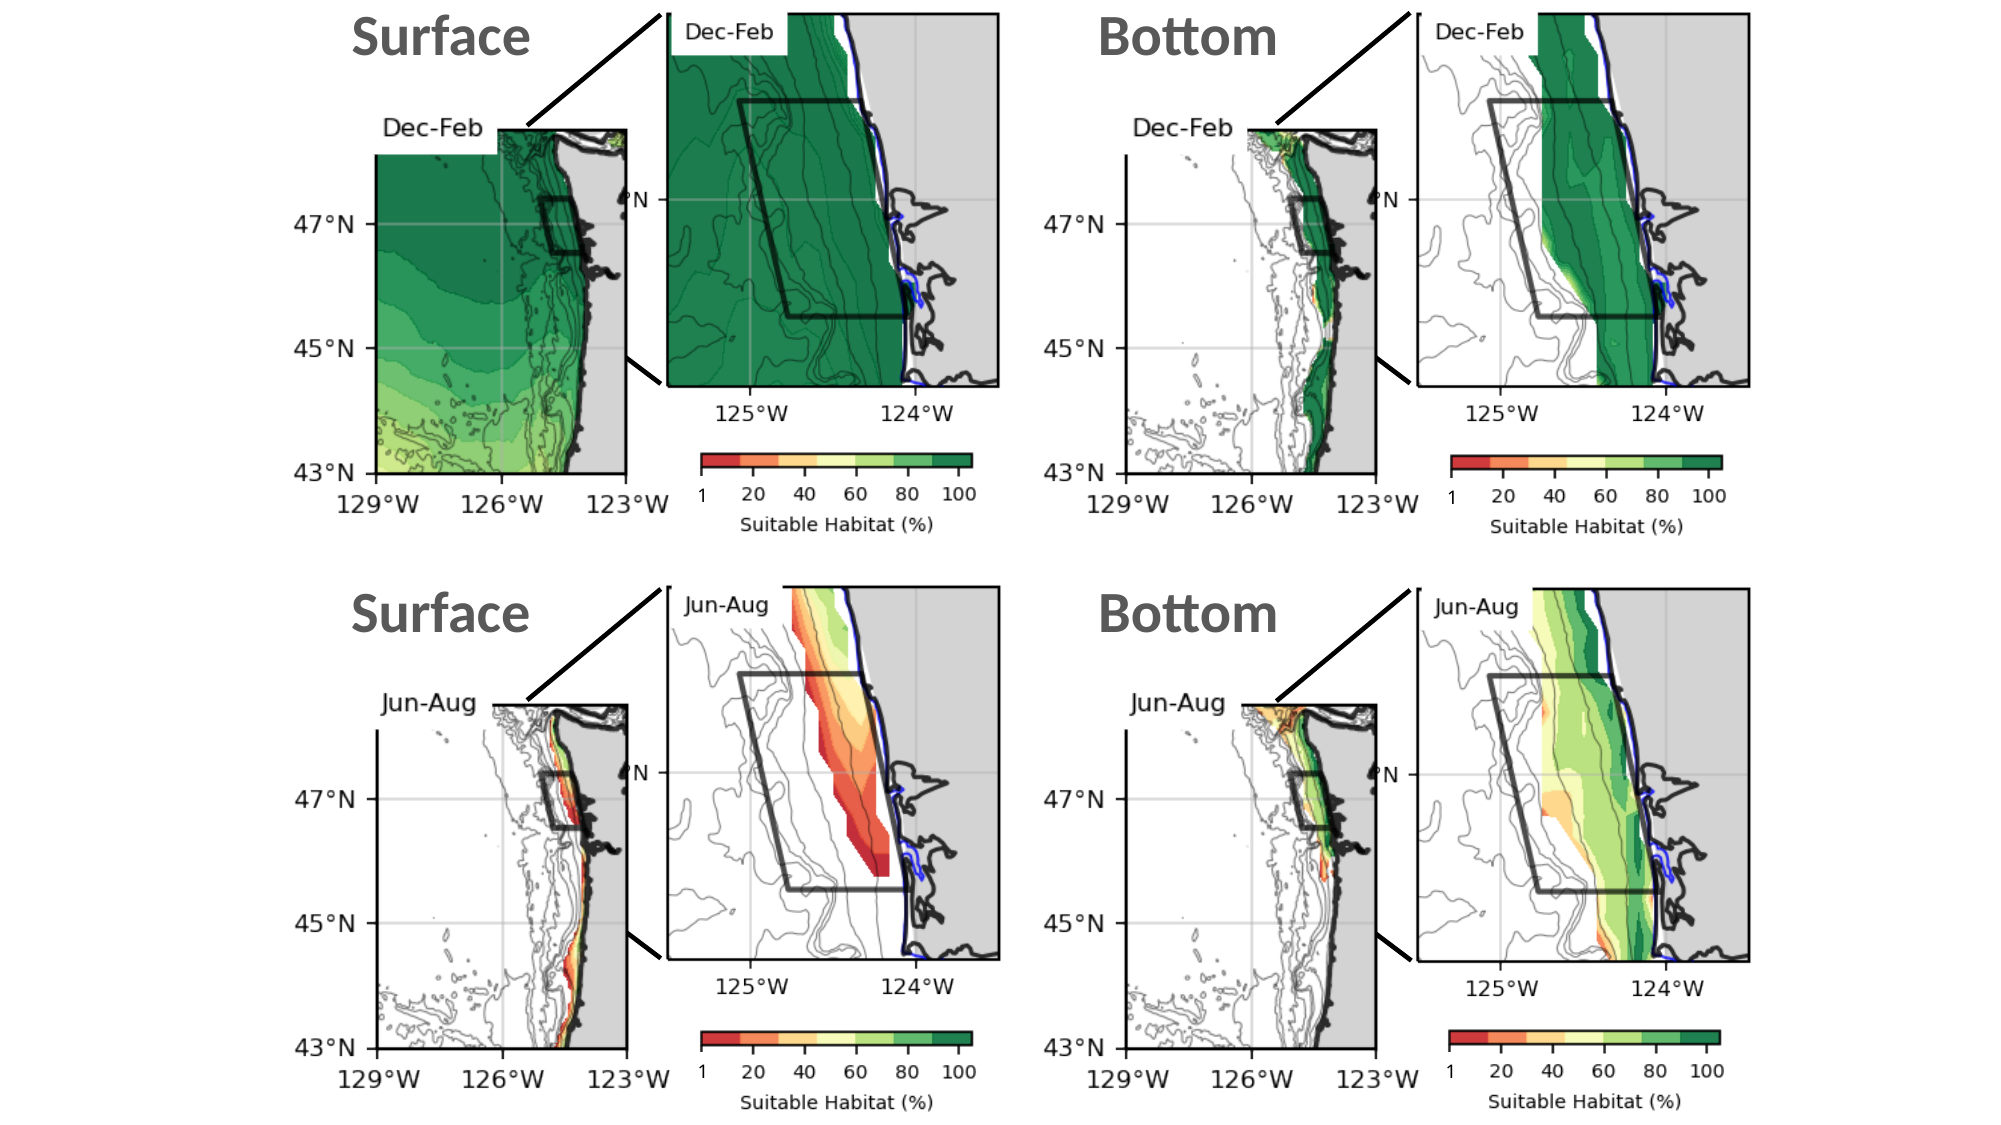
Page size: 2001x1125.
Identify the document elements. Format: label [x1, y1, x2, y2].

text_box [269, 0, 1828, 1120]
